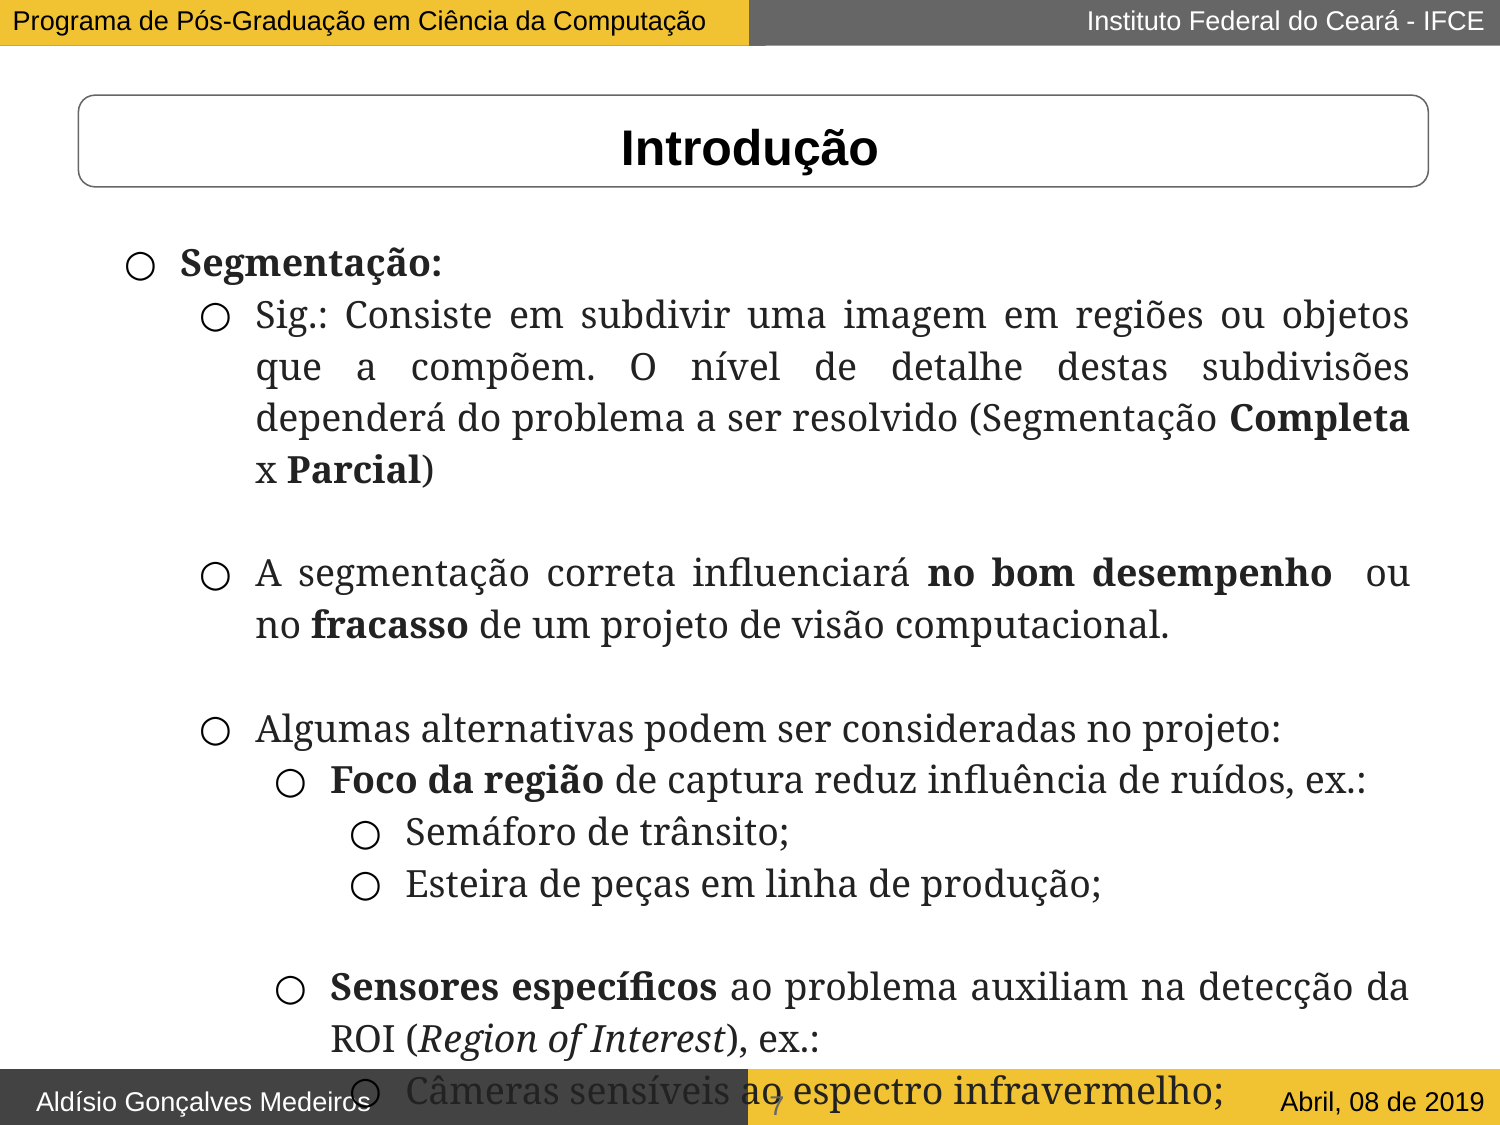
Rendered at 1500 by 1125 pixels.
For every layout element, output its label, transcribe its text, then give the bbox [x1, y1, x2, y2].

text_box Introdução [257, 99, 1243, 192]
text_box <number> [731, 1061, 822, 1125]
text_box Segmentação: Sig.: Consiste em subdivir uma imagem em regiões ou objetos que a compõem. O nível de detalhe destas subdivisões dependerá do problema a ser resolvido (Segmentação Completa x Parcial) A segmentação correta influenciará no bom desempenho ou no fracasso de um projeto de visão computacional. Algumas alternativas podem ser consideradas no projeto: Foco da região de captura reduz influência de ruídos, ex.: Semáforo de trânsito; Esteira de peças em linha de produção; Sensores específicos ao problema auxiliam na detecção da ROI (Region of Interest), ex.: Câmeras sensíveis ao espectro infravermelho; [90, 217, 1426, 832]
